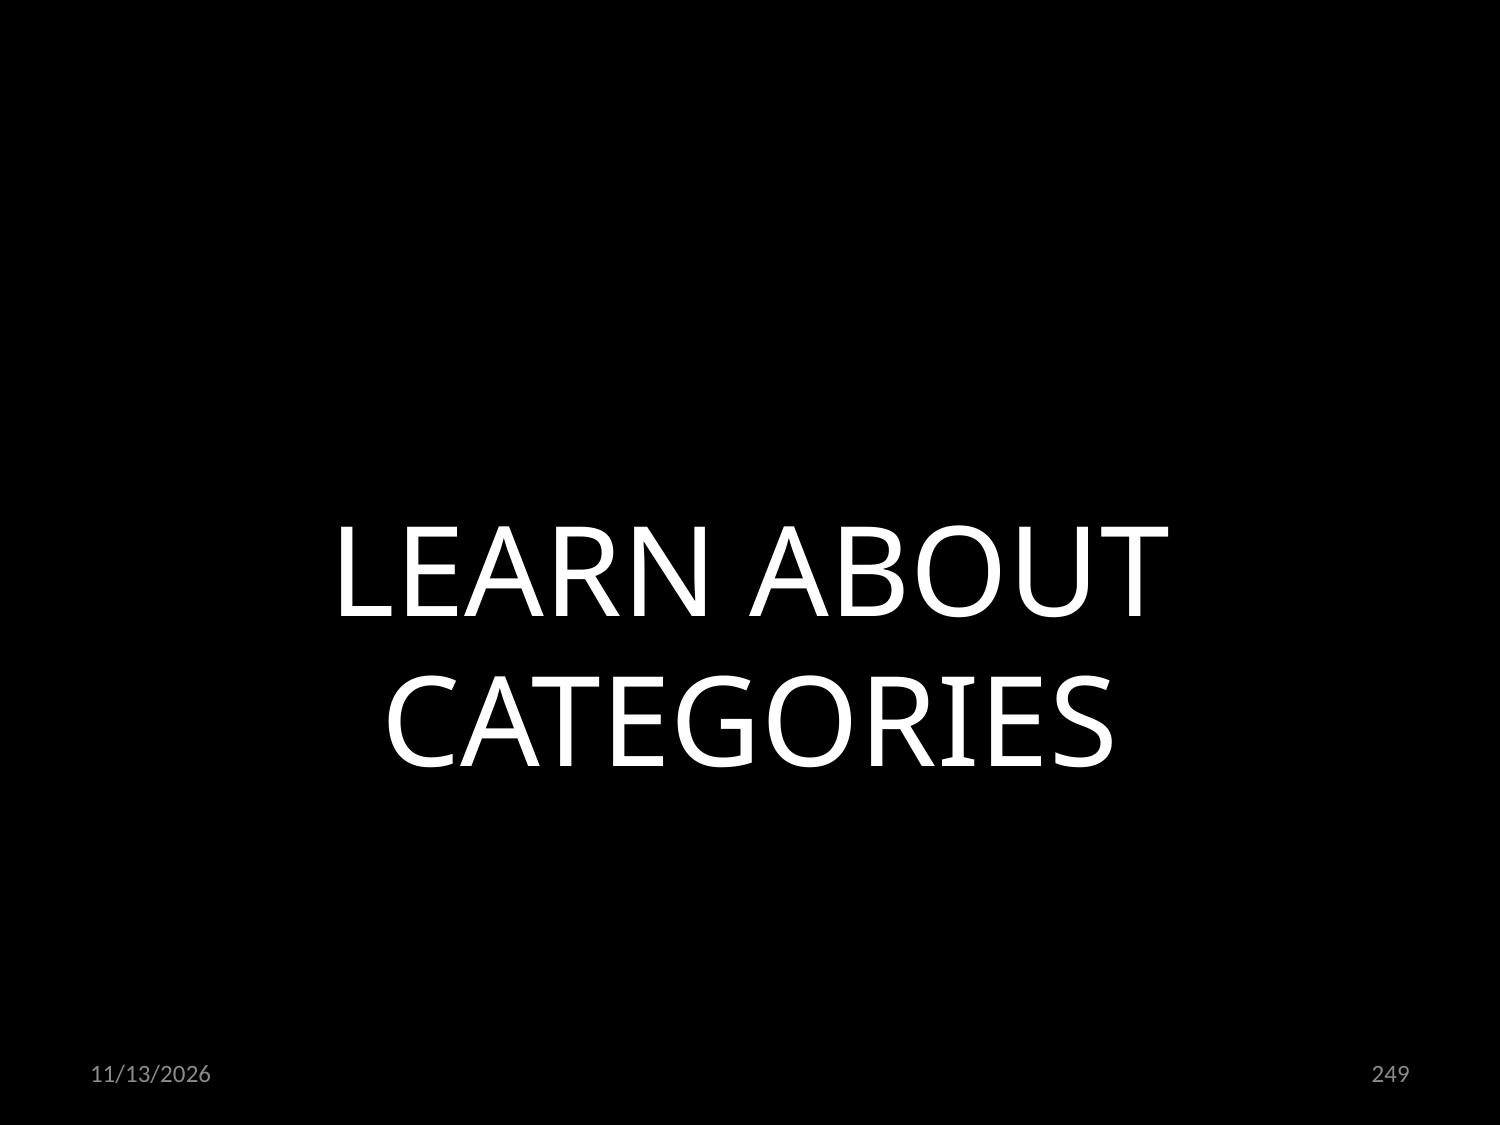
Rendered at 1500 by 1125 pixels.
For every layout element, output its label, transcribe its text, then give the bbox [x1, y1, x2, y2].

slide_number 249 [1074, 1042, 1425, 1103]
list LEARN ABOUT CATEGORIES [0, 484, 1500, 586]
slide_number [75, 1042, 425, 1103]
